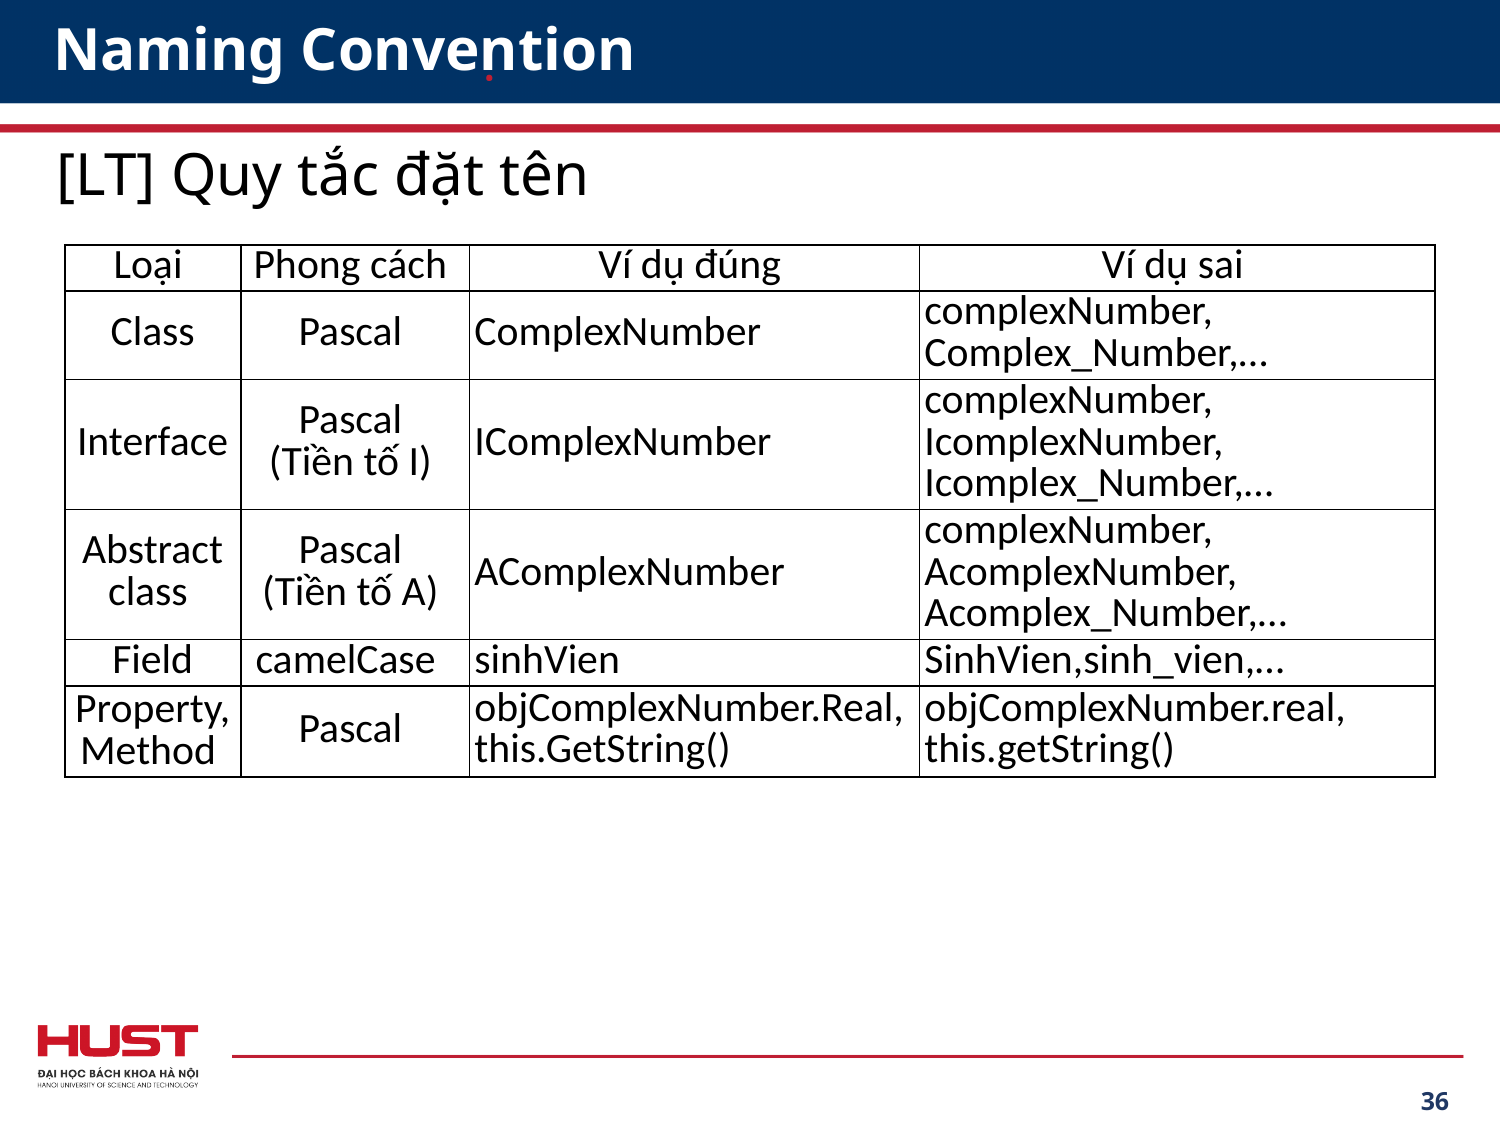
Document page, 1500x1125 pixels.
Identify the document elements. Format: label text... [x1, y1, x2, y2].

table_cell Property, Method [66, 687, 240, 776]
table_cell Pascal [242, 292, 469, 379]
table_cell Pascal (Tiền tố A) [242, 510, 469, 639]
table_cell sinhVien [470, 640, 919, 685]
list [LT] Quy tắc đặt tên [41, 138, 1464, 213]
table_cell SinhVien,sinh_vien,… [920, 640, 1434, 685]
table_cell complexNumber, IcomplexNumber, Icomplex_Number,… [920, 380, 1434, 509]
table_cell complexNumber, AcomplexNumber, Acomplex_Number,… [920, 510, 1434, 639]
table_header Ví dụ đúng [470, 246, 919, 290]
table_header Loại [66, 246, 240, 290]
table_cell objComplexNumber.real, this.getString() [920, 687, 1434, 776]
table_cell Field [66, 640, 240, 685]
table_header Ví dụ sai [920, 246, 1434, 290]
table_cell objComplexNumber.Real, this.GetString() [470, 687, 919, 776]
table_header Phong cách [242, 246, 469, 290]
table_cell Class [66, 292, 240, 379]
table_cell IComplexNumber [470, 380, 919, 509]
picture [0, 0, 1500, 1125]
title Naming Convention [38, 12, 1462, 87]
table_cell AComplexNumber [470, 510, 919, 639]
table_cell Pascal (Tiền tố I) [242, 380, 469, 509]
table_cell camelCase [242, 640, 469, 685]
table_cell Interface [66, 380, 240, 509]
table_cell Abstract class [66, 510, 240, 639]
table_cell Pascal [242, 687, 469, 776]
slide_number 36 [1126, 1078, 1464, 1125]
table_cell ComplexNumber [470, 292, 919, 379]
table_cell complexNumber, Complex_Number,… [920, 292, 1434, 379]
